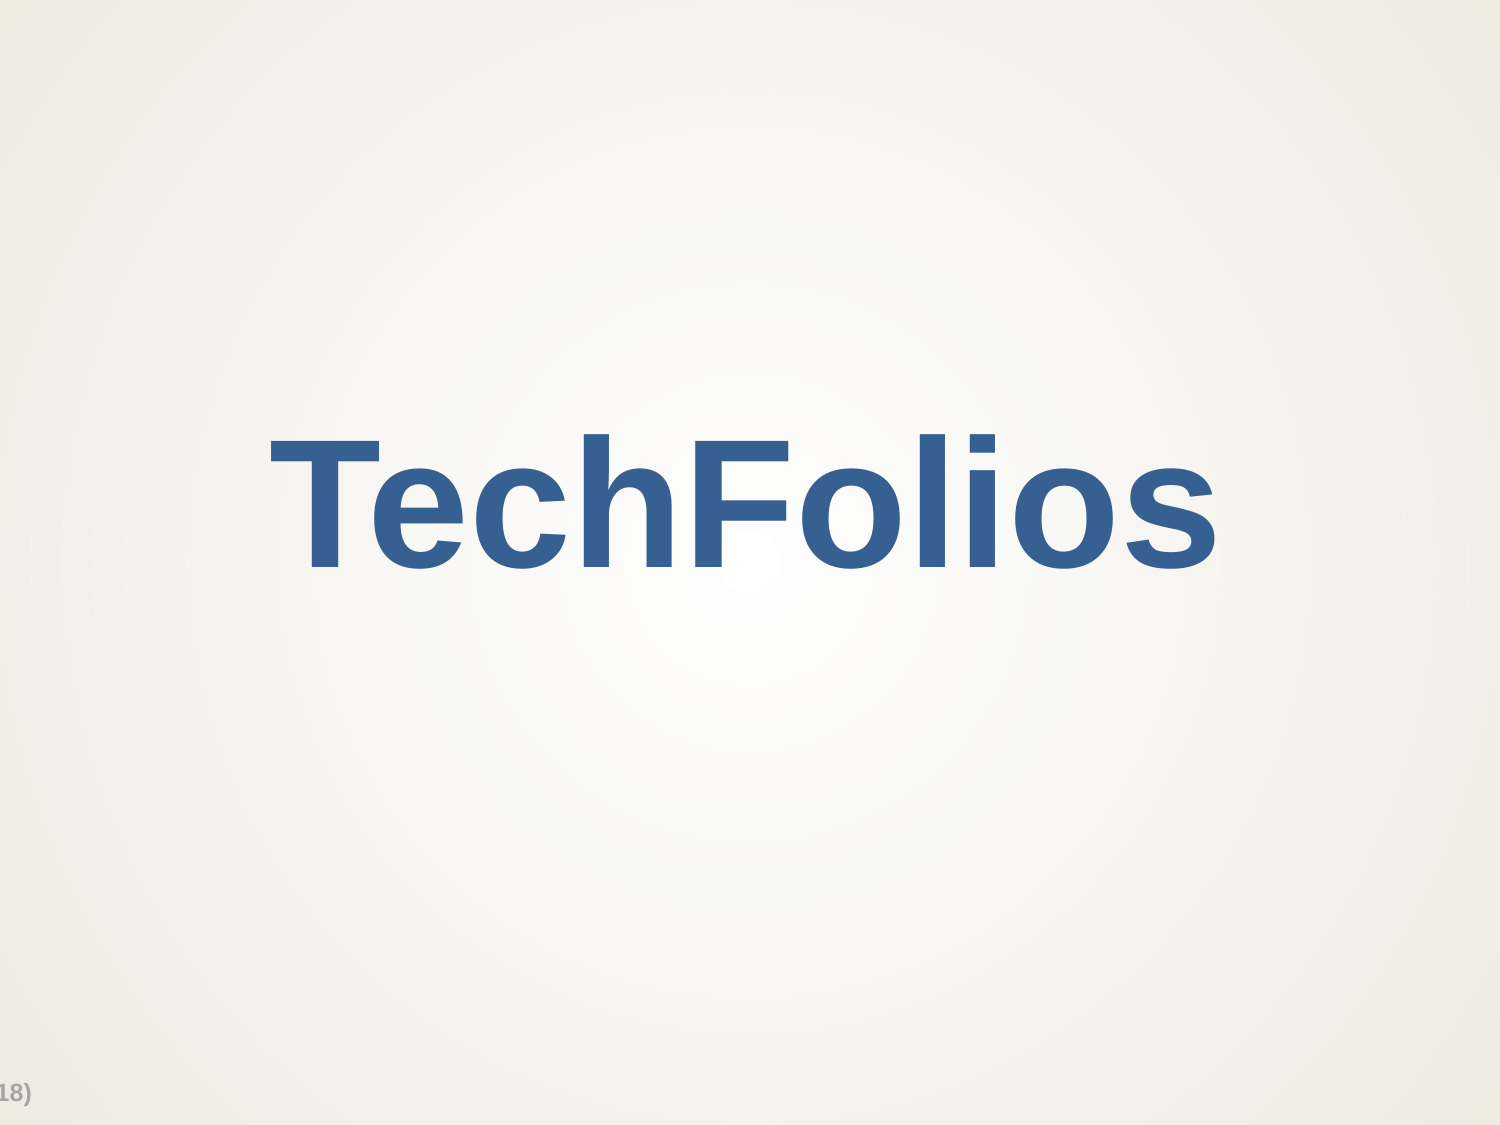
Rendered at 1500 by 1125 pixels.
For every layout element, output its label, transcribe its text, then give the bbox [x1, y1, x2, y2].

title TechFolios [0, 436, 1498, 579]
